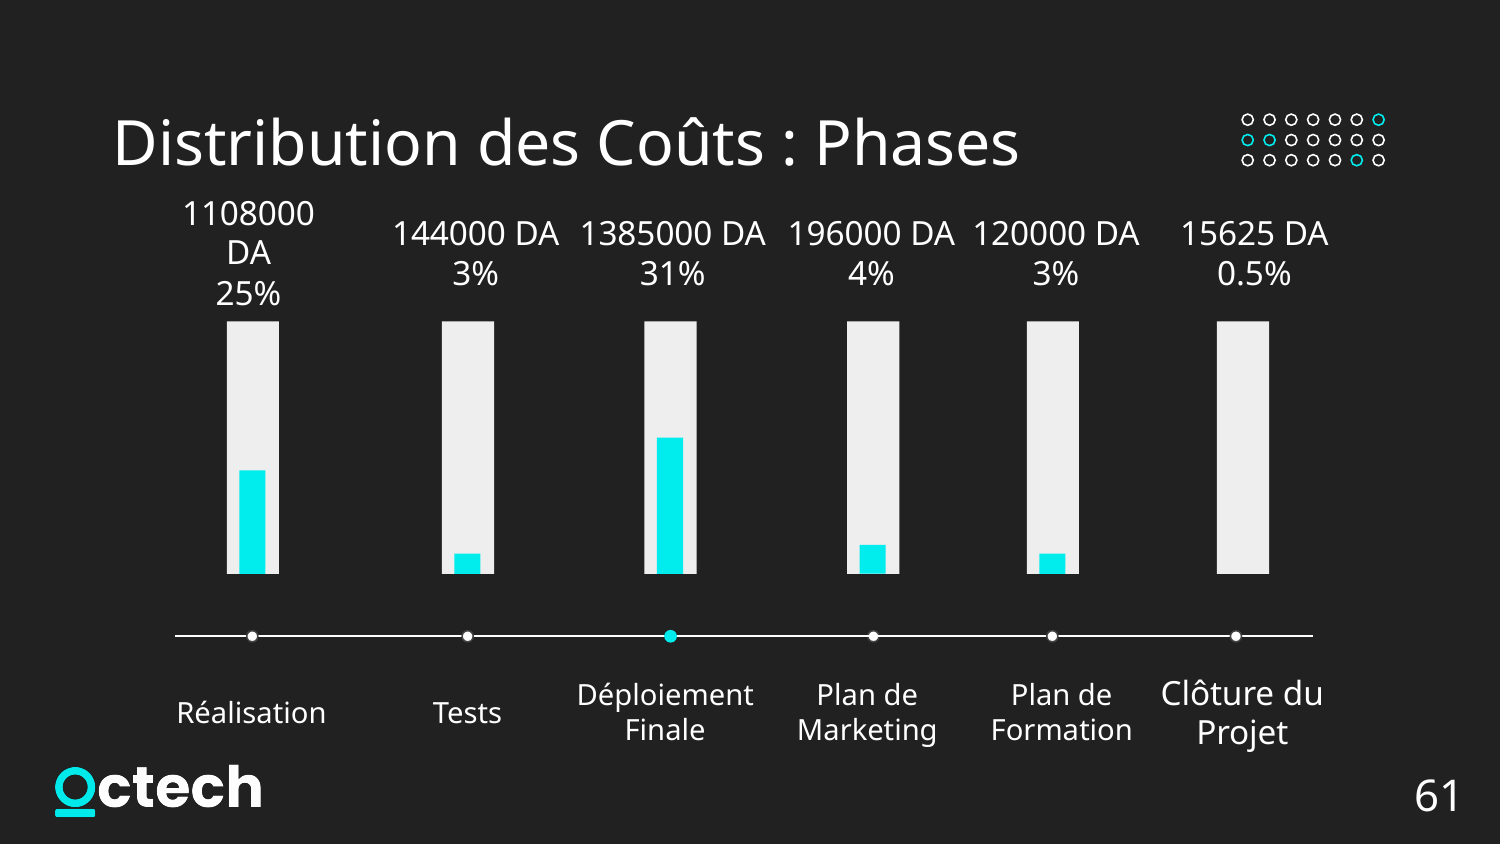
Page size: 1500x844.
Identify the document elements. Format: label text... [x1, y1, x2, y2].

text_box [644, 321, 697, 574]
text_box [247, 630, 258, 635]
text_box [665, 630, 676, 635]
text_box [1216, 321, 1270, 574]
text_box [1039, 553, 1066, 574]
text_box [1241, 113, 1385, 167]
text_box [656, 437, 684, 574]
text_box [1230, 630, 1242, 635]
text_box Tests [381, 682, 553, 742]
text_box [859, 544, 886, 574]
text_box [1026, 321, 1079, 574]
text_box [441, 321, 495, 574]
text_box Distribution des Coûts : Phases [97, 87, 1200, 207]
text_box Clôture du Projet [1138, 682, 1347, 742]
text_box [868, 630, 879, 635]
text_box 120000 DA 3% [952, 222, 1142, 282]
text_box [1047, 630, 1058, 635]
text_box 1385000 DA 31% [561, 222, 771, 282]
text_box 196000 DA 4% [771, 222, 952, 282]
text_box Déploiement Finale [553, 682, 776, 742]
text_box Plan de Formation [953, 682, 1138, 742]
text_box [462, 630, 473, 635]
slide_number ‹#› [1389, 764, 1480, 830]
text_box [847, 321, 900, 574]
text_box Réalisation [147, 682, 356, 742]
text_box [226, 321, 279, 574]
text_box 15625 DA 0.5% [1142, 222, 1367, 282]
text_box Plan de Marketing [776, 682, 953, 742]
text_box [454, 553, 481, 574]
text_box 1108000 DA 25% [144, 222, 353, 282]
text_box [239, 470, 266, 574]
text_box 144000 DA 3% [367, 222, 561, 282]
picture [55, 758, 264, 843]
